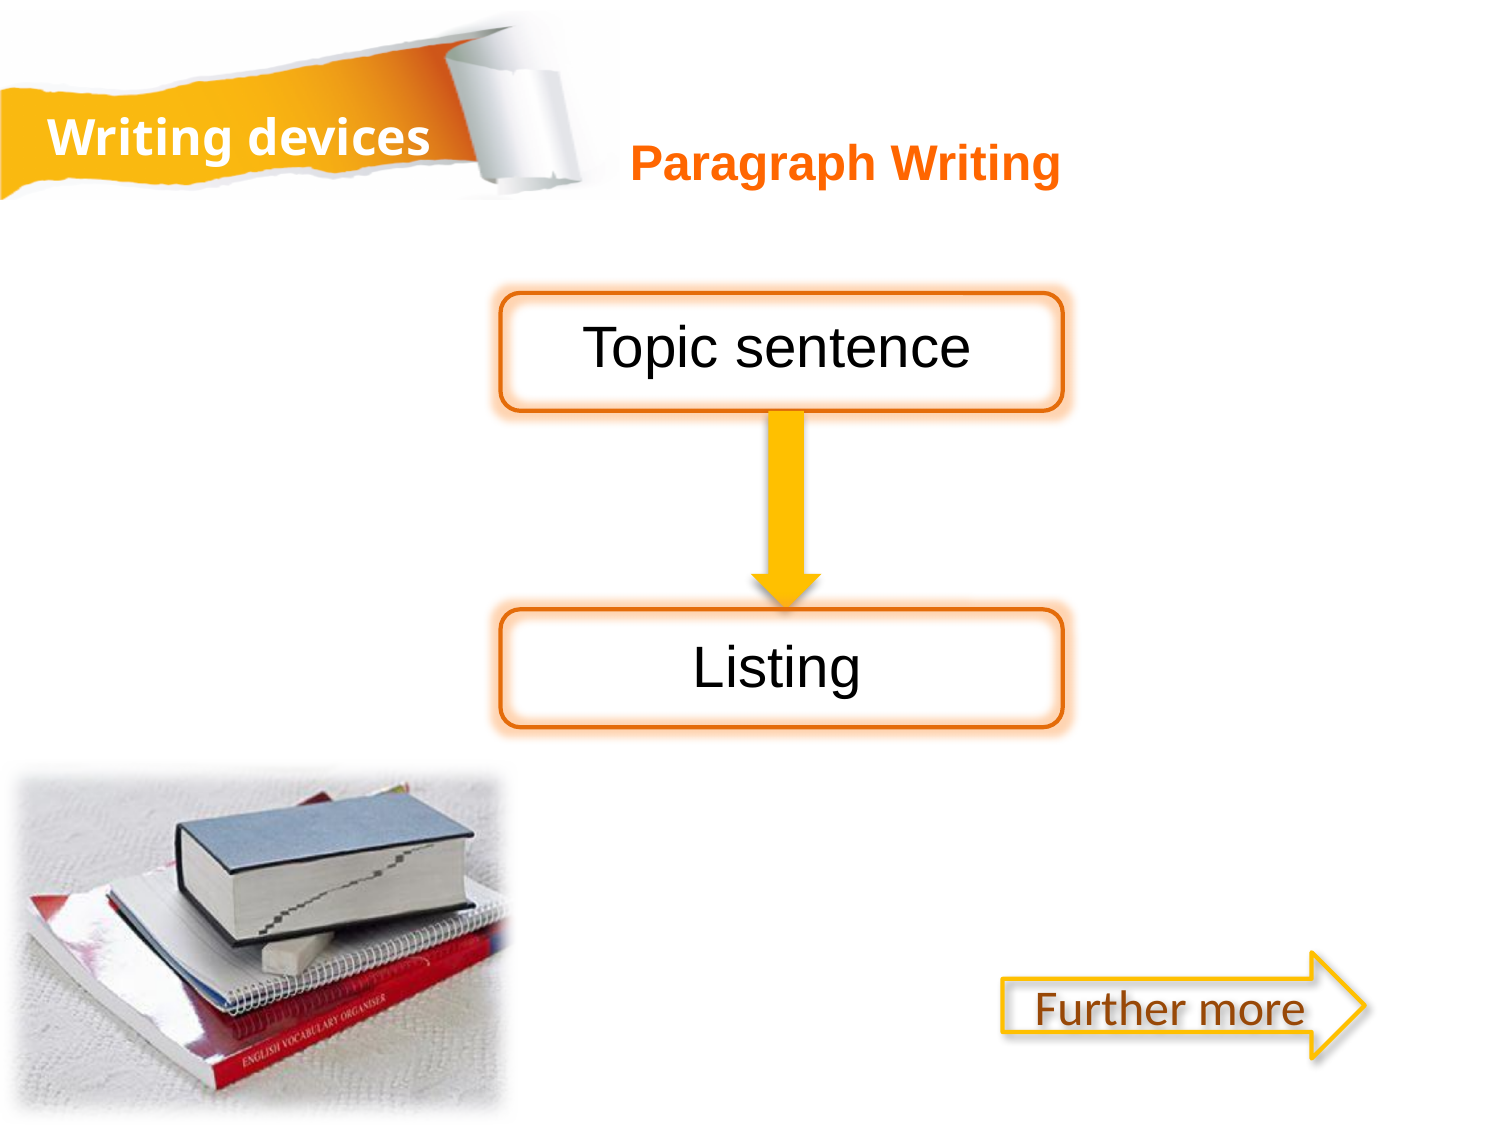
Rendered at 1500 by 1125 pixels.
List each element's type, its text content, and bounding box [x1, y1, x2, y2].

text_box Topic sentence [492, 313, 1063, 387]
text_box Paragraph Writing [624, 123, 1184, 199]
picture [0, 758, 518, 1125]
text_box Listing [492, 633, 1063, 707]
text_box [498, 607, 1065, 730]
text_box Further more [1000, 950, 1367, 1061]
text_box [748, 408, 824, 595]
picture [0, 9, 620, 200]
text_box [498, 290, 1065, 413]
